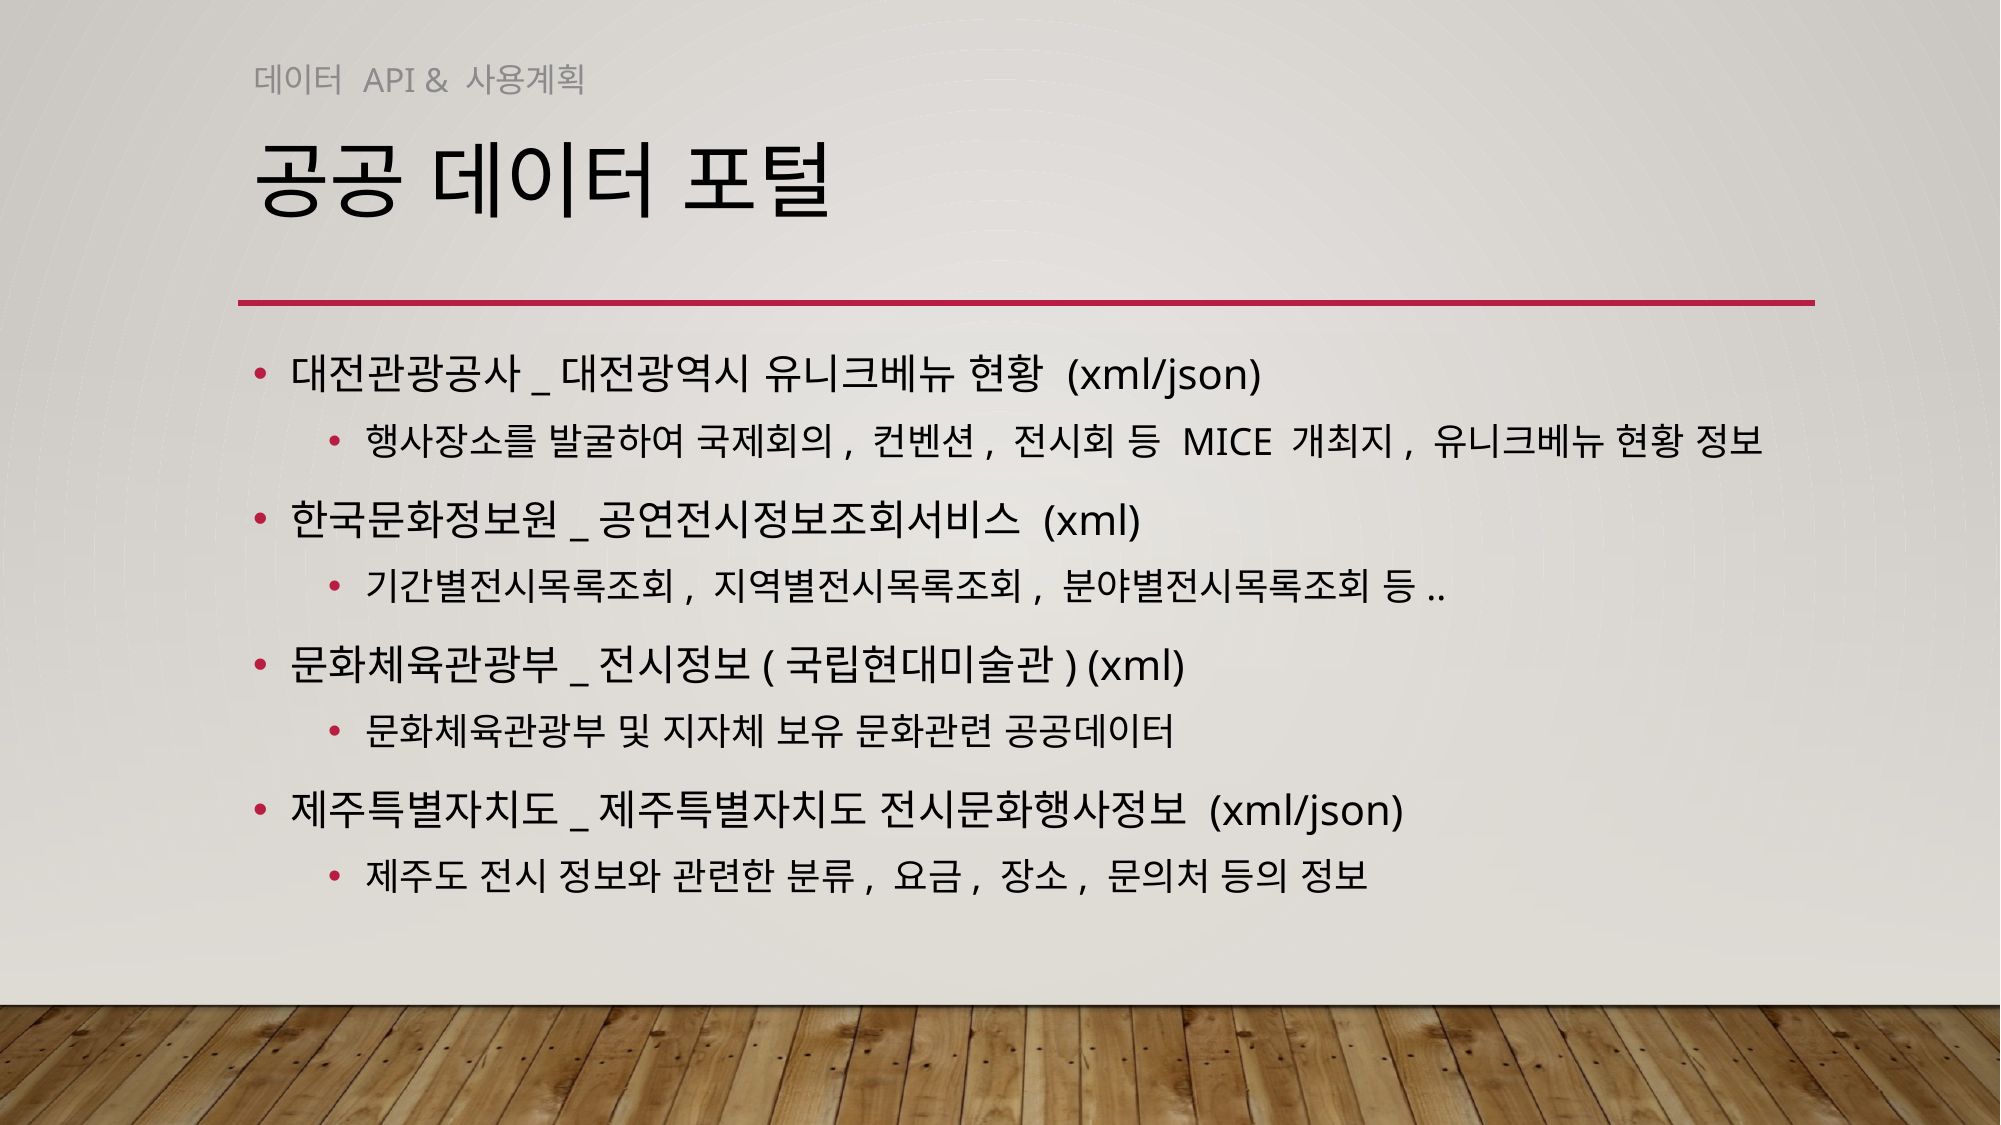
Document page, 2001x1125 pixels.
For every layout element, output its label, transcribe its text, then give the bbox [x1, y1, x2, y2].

list 대전관광공사_대전광역시 유니크베뉴 현황 (xml/json) 행사장소를 발굴하여 국제회의, 컨벤션, 전시회 등 MICE 개최지, 유니크베뉴 현황 정보 한국문화정보원_공연전시정보조회서비스 (xml) 기간별전시목록조회, 지역별전시목록조회, 분야별전시목록조회 등.. 문화체육관광부_전시정보(국립현대미술관) (xml) 문화체육관광부 및 지자체 보유 문화관련 공공데이터 제주특별자치도_제주특별자치도 전시문화행사정보 (xml/json) 제주도 전시 정보와 관련한 분류, 요금, 장소, 문의처 등의 정보 [238, 330, 1814, 918]
picture [0, 1005, 2000, 1125]
footer 데이터 API & 사용계획 [238, 54, 1213, 105]
title 공공 데이터 포털 [238, 131, 1814, 305]
